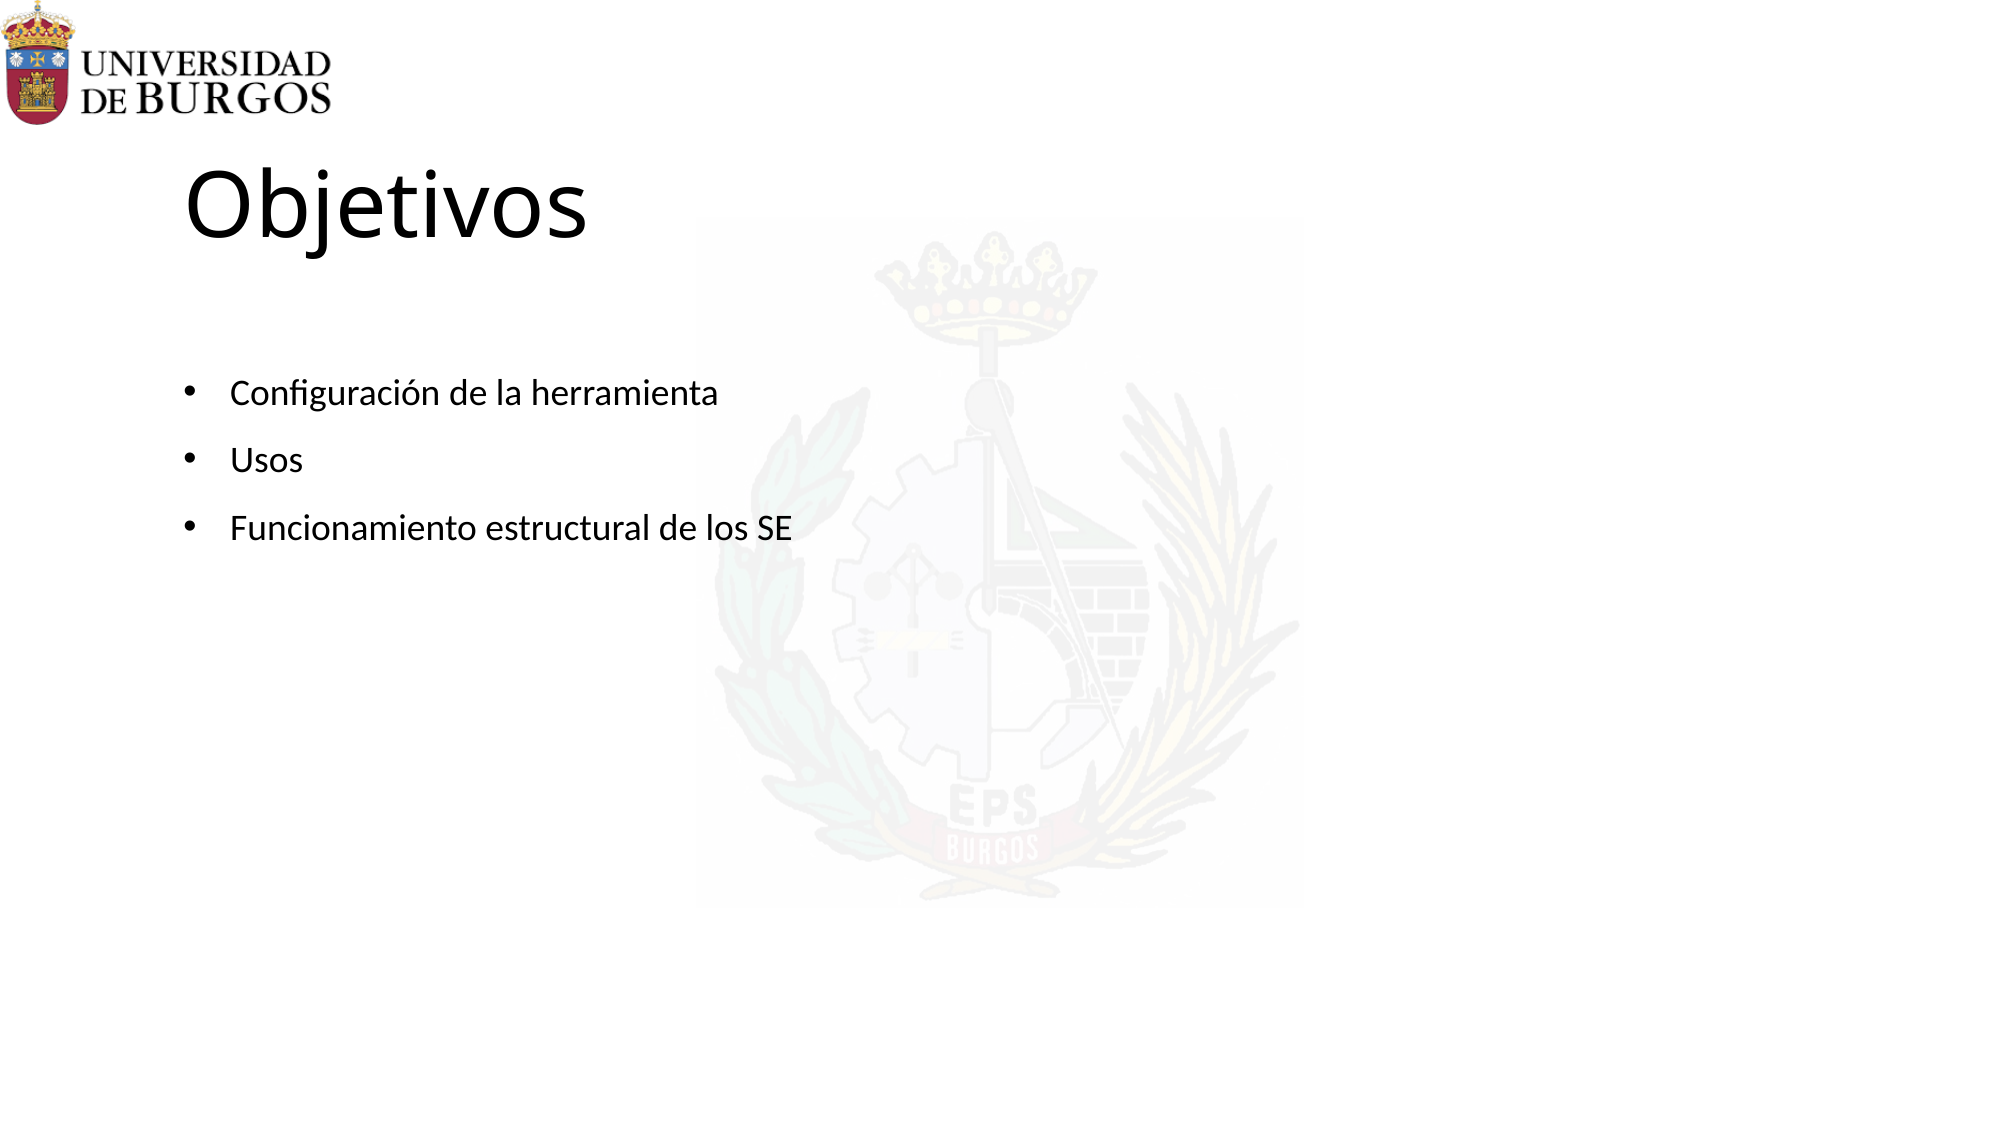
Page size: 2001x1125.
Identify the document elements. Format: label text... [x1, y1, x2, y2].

picture [0, 0, 338, 125]
text_box Configuración de la herramienta Usos Funcionamiento estructural de los SE [168, 337, 695, 645]
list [695, 217, 1304, 908]
title Objetivos [168, 145, 696, 271]
